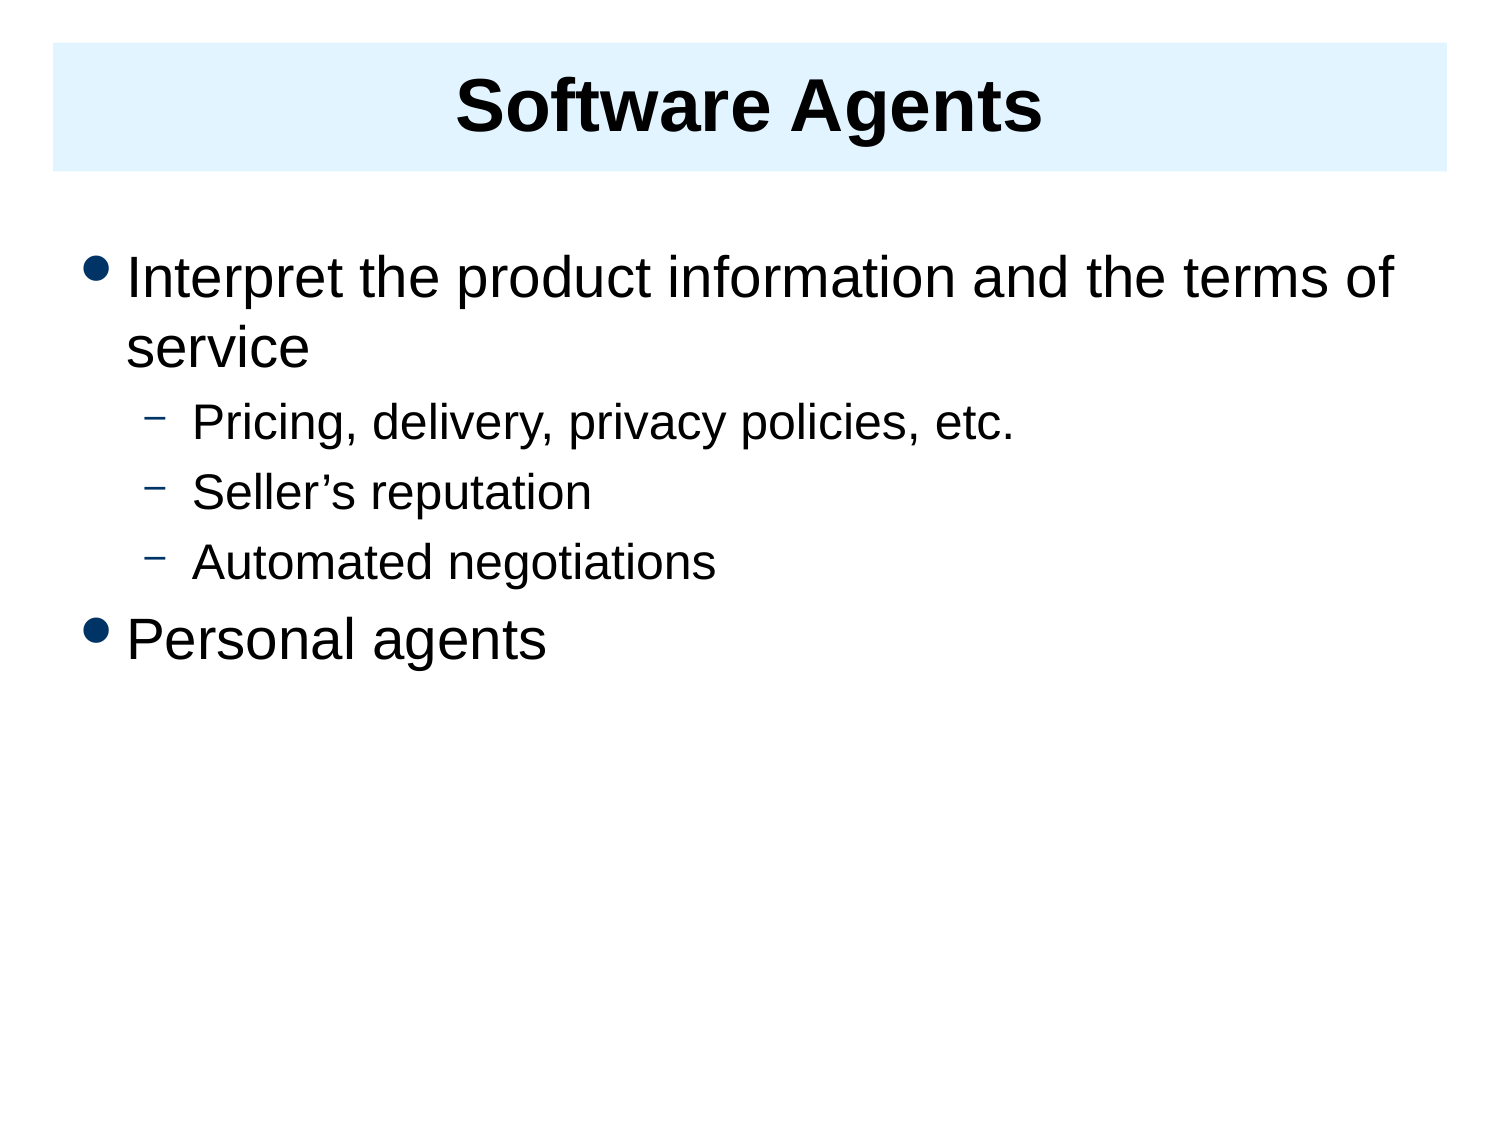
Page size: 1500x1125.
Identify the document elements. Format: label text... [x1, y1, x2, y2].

list Interpret the product information and the terms of service Pricing, delivery, privacy policies, etc. Seller’s reputation Automated negotiations Personal agents [64, 231, 1436, 1047]
title Software Agents [53, 42, 1447, 172]
